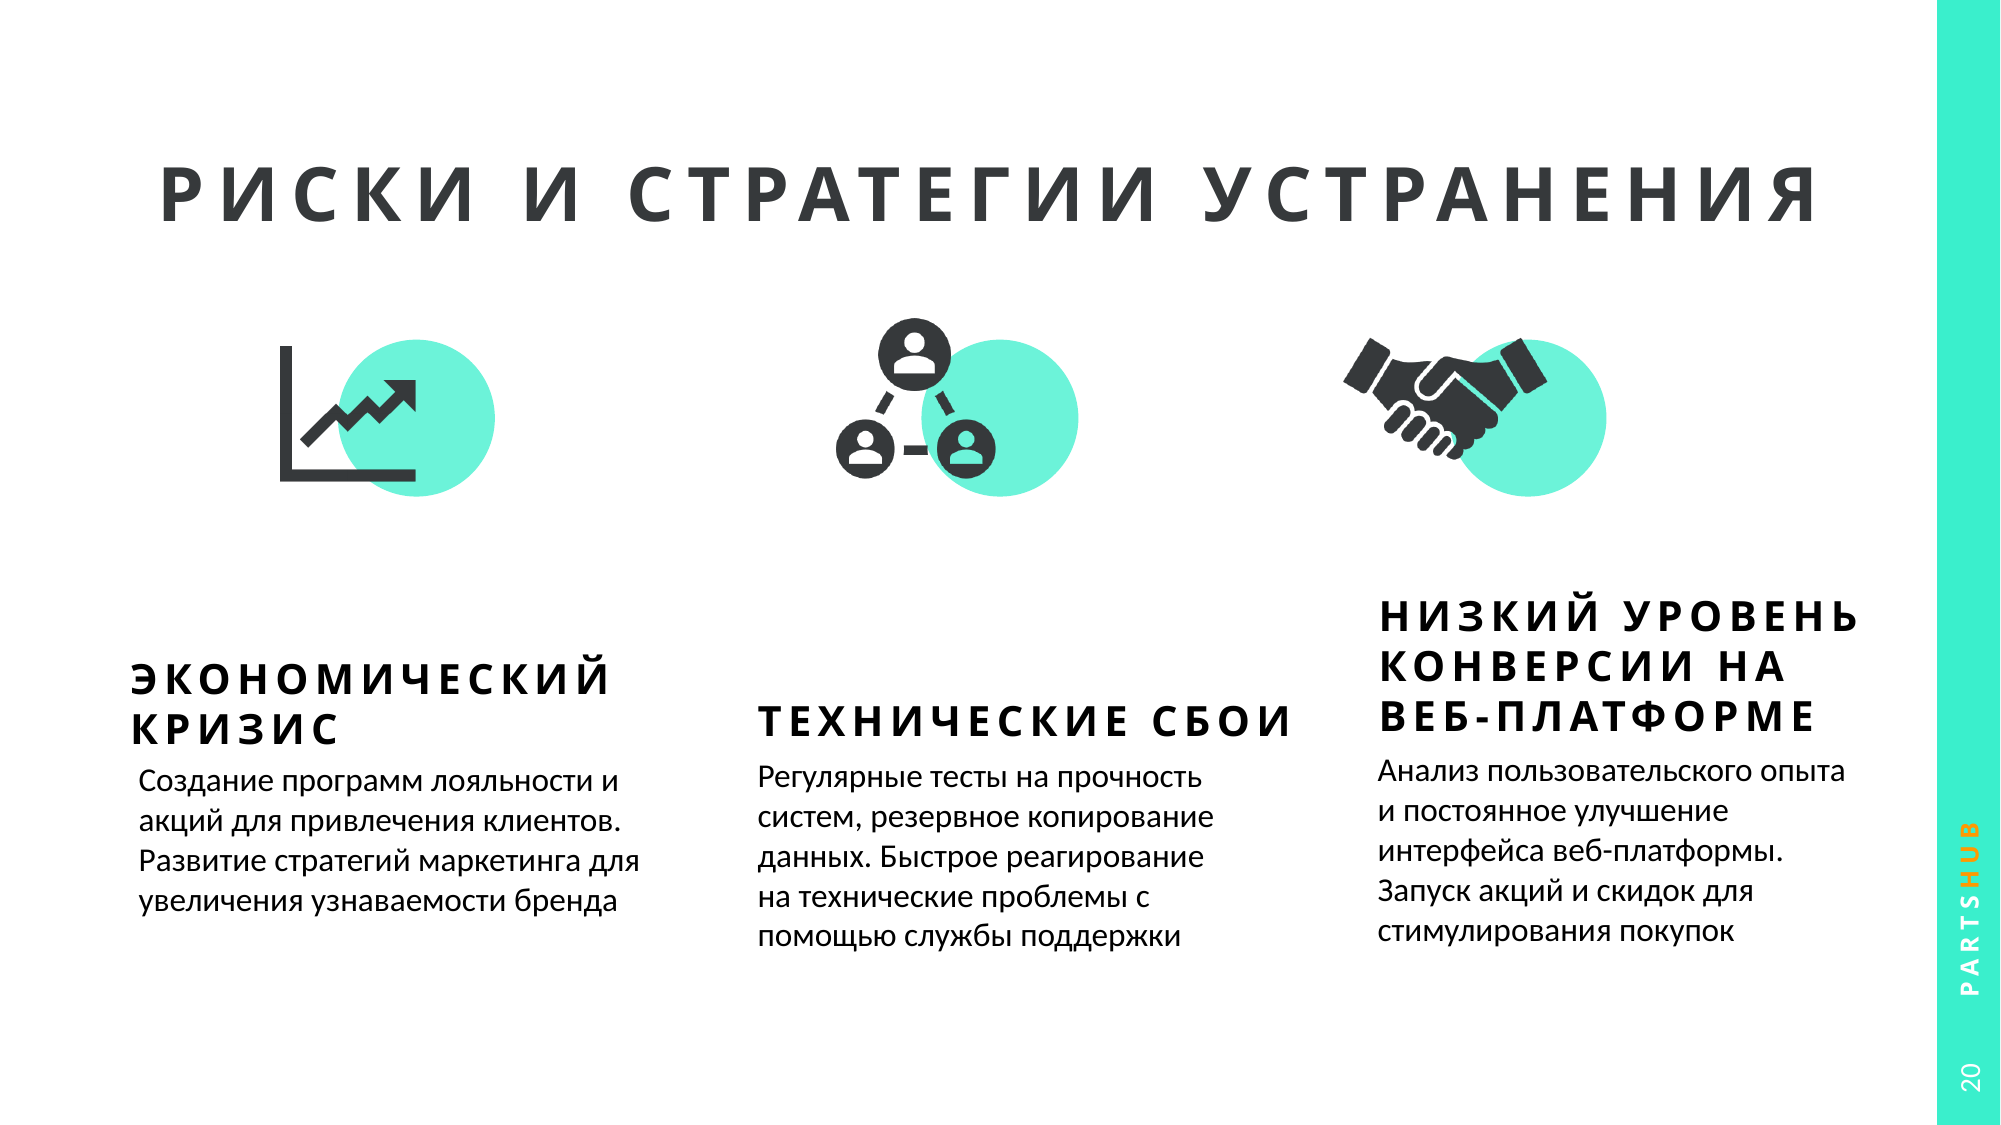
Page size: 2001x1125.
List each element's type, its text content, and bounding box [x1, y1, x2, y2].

picture [803, 297, 1028, 499]
list Низкий уровень конверсии на веб-платформе [1378, 577, 1914, 740]
slide_number 20 [1937, 1032, 2000, 1125]
list Создание программ лояльности и акций для привлечения клиентов. Развитие стратегий маркетинга для увеличения узнаваемости бренда [138, 758, 702, 1097]
picture [1332, 298, 1558, 499]
footer partshub [1937, 0, 2000, 1032]
list Регулярные тесты на прочность систем, резервное копирование данных. Быстрое реагирование на технические проблемы с помощью службы поддержки [757, 753, 1241, 1093]
list Анализ пользовательского опыта и постоянное улучшение интерфейса веб-платформы. Запуск акций и скидок для стимулирования покупок [1377, 748, 1861, 1087]
picture [252, 328, 443, 499]
title Риски и стратегии устранения [41, 143, 1937, 251]
subtitle Экономический кризис [130, 588, 702, 754]
list Технические сбои [757, 582, 1347, 746]
